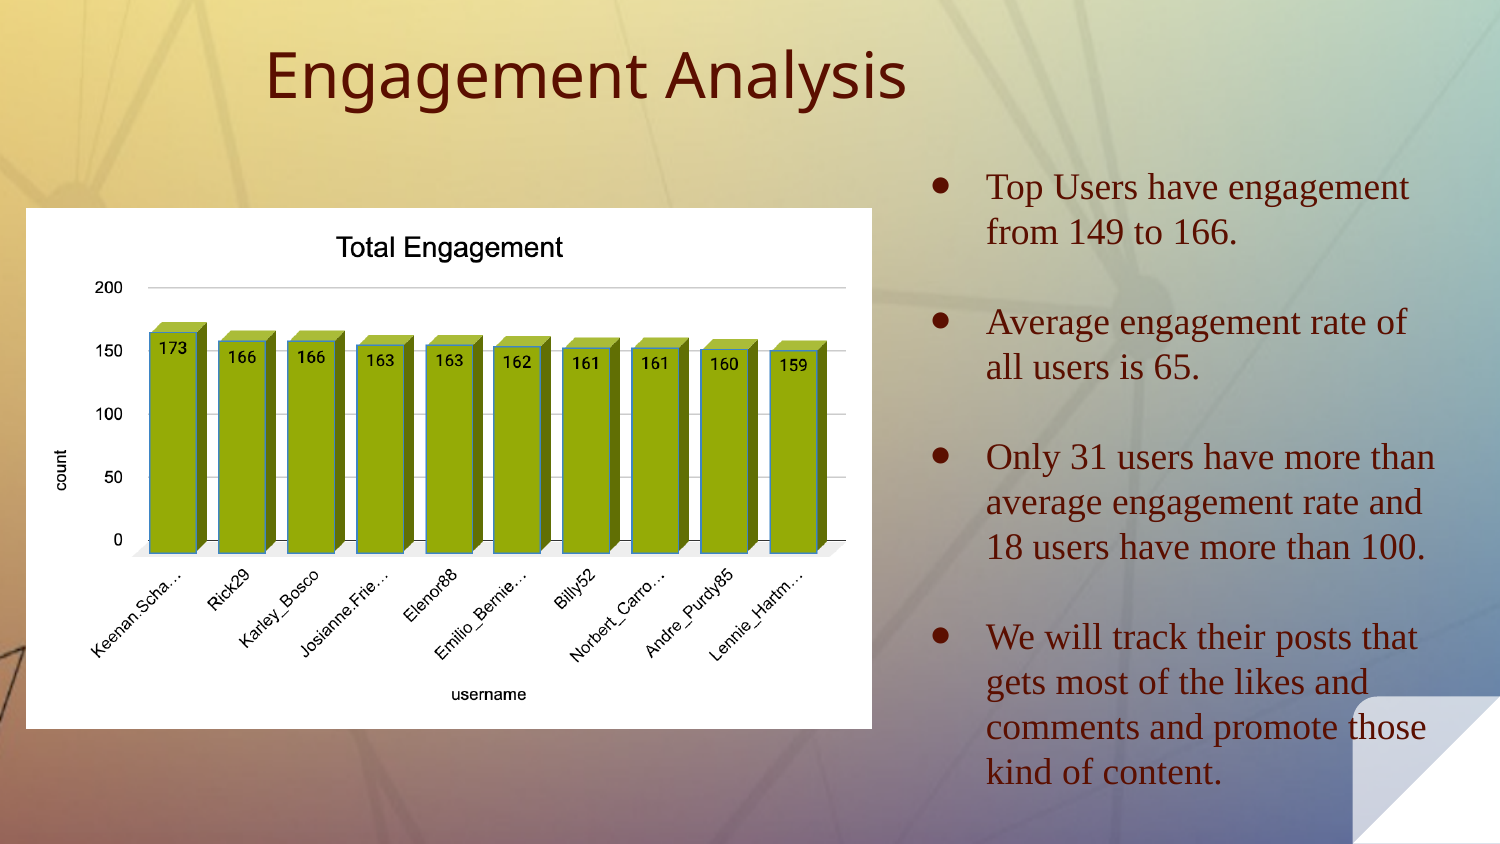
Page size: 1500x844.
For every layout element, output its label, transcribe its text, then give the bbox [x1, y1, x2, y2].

text_box Top Users have engagement from 149 to 166. Average engagement rate of all users is 65. Only 31 users have more than average engagement rate and 18 users have more than 100. We will track their posts that gets most of the likes and comments and promote those kind of content. [895, 146, 1471, 809]
title Engagement Analysis [89, 19, 1413, 127]
picture [0, 0, 1500, 844]
